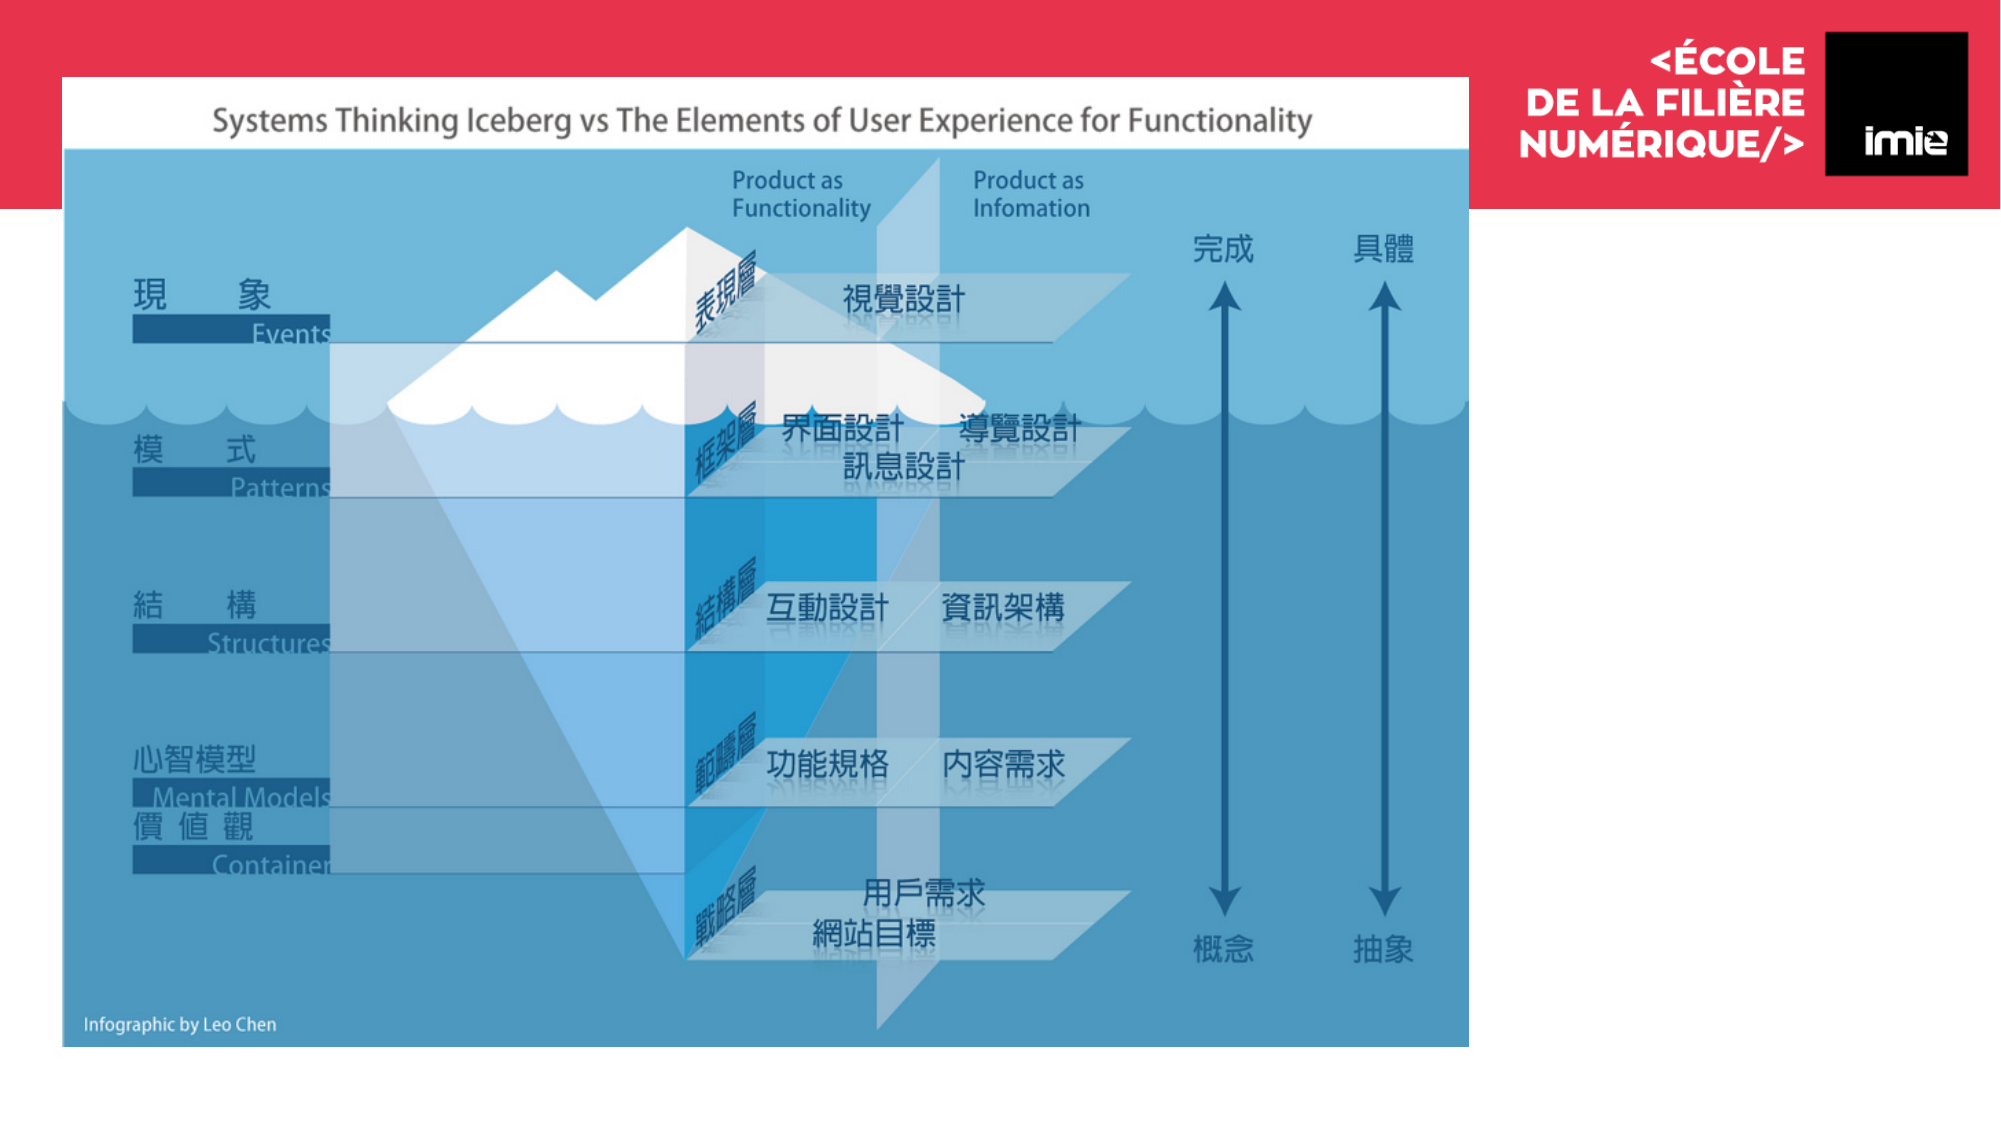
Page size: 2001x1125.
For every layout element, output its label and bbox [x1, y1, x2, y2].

picture [0, 0, 2001, 209]
list [62, 77, 1469, 1048]
